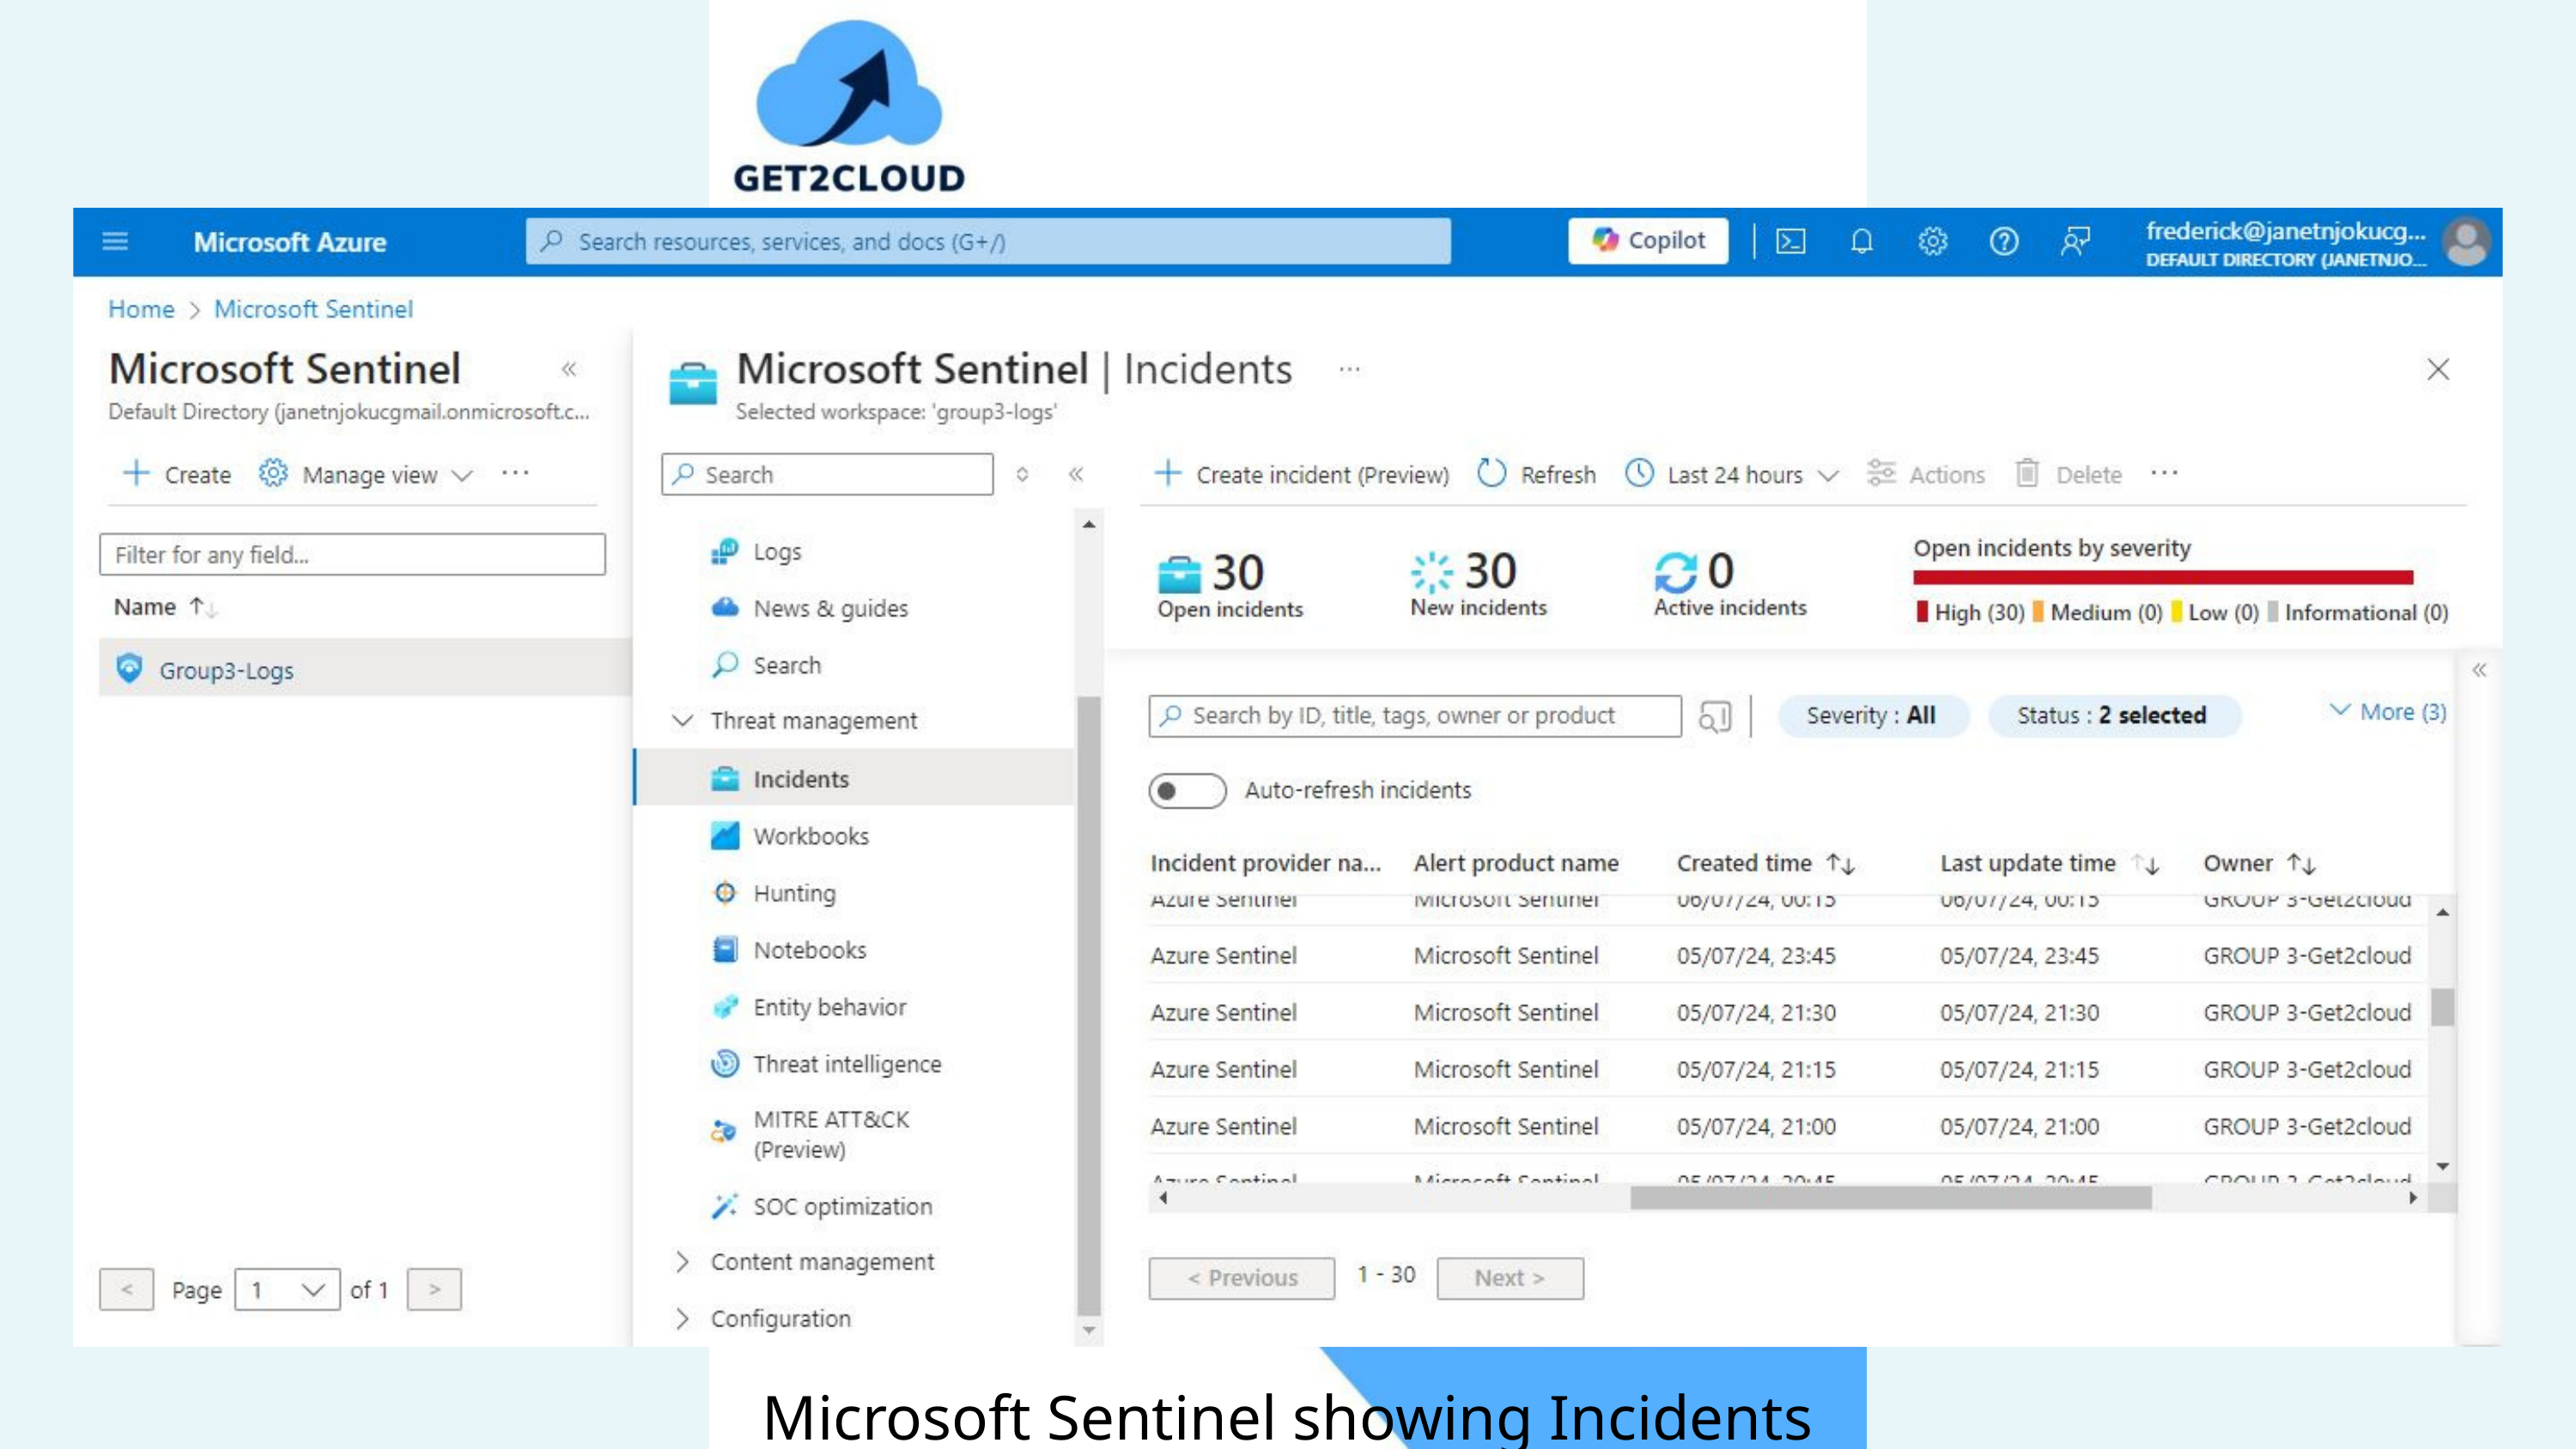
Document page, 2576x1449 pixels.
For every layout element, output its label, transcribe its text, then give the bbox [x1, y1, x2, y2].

text_box [708, 0, 1868, 208]
text_box [708, 1347, 1868, 1449]
text_box [73, 208, 2503, 1347]
text_box Microsoft Sentinel showing Incidents [745, 1367, 1831, 1449]
